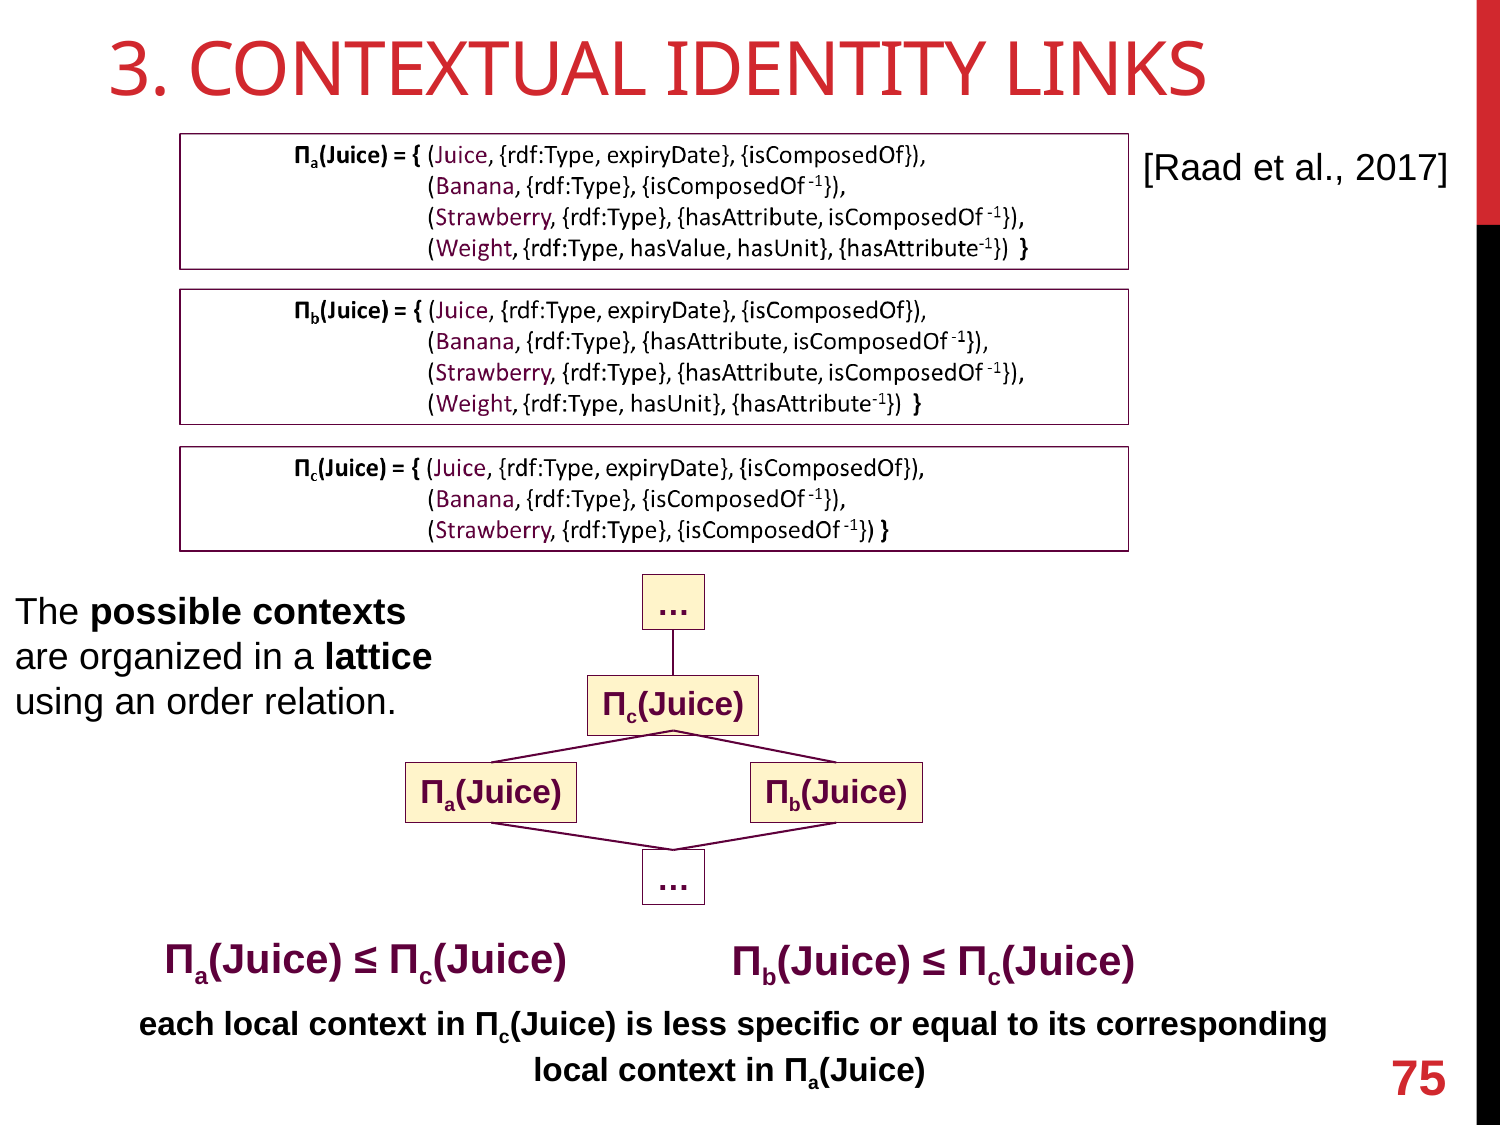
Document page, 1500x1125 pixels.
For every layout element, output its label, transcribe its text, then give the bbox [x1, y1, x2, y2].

text_box Πa(Juice) [405, 762, 577, 823]
text_box Πb(Juice) [750, 762, 923, 823]
text_box each local context in Πc(Juice) is less specific or equal to its corresponding local context in Πa(Juice) [93, 995, 1375, 1101]
text_box [Raad et al., 2017] [1137, 135, 1465, 196]
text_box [672, 817, 837, 851]
text_box Πc(Juice) [587, 675, 759, 724]
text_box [672, 729, 837, 763]
slide_number 75 [1375, 1045, 1500, 1106]
text_box … [642, 574, 705, 630]
text_box Πa(Juice) ≤ Πc(Juice) [149, 924, 594, 995]
text_box … [642, 855, 705, 905]
text_box The possible contexts are organized in a lattice using an order relation. [0, 579, 465, 730]
text_box Πb(Juice) ≤ Πc(Juice) [716, 926, 1162, 995]
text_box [490, 729, 672, 763]
picture [178, 129, 1129, 561]
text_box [490, 817, 672, 851]
title 3. contextual identity links [93, 0, 1375, 209]
